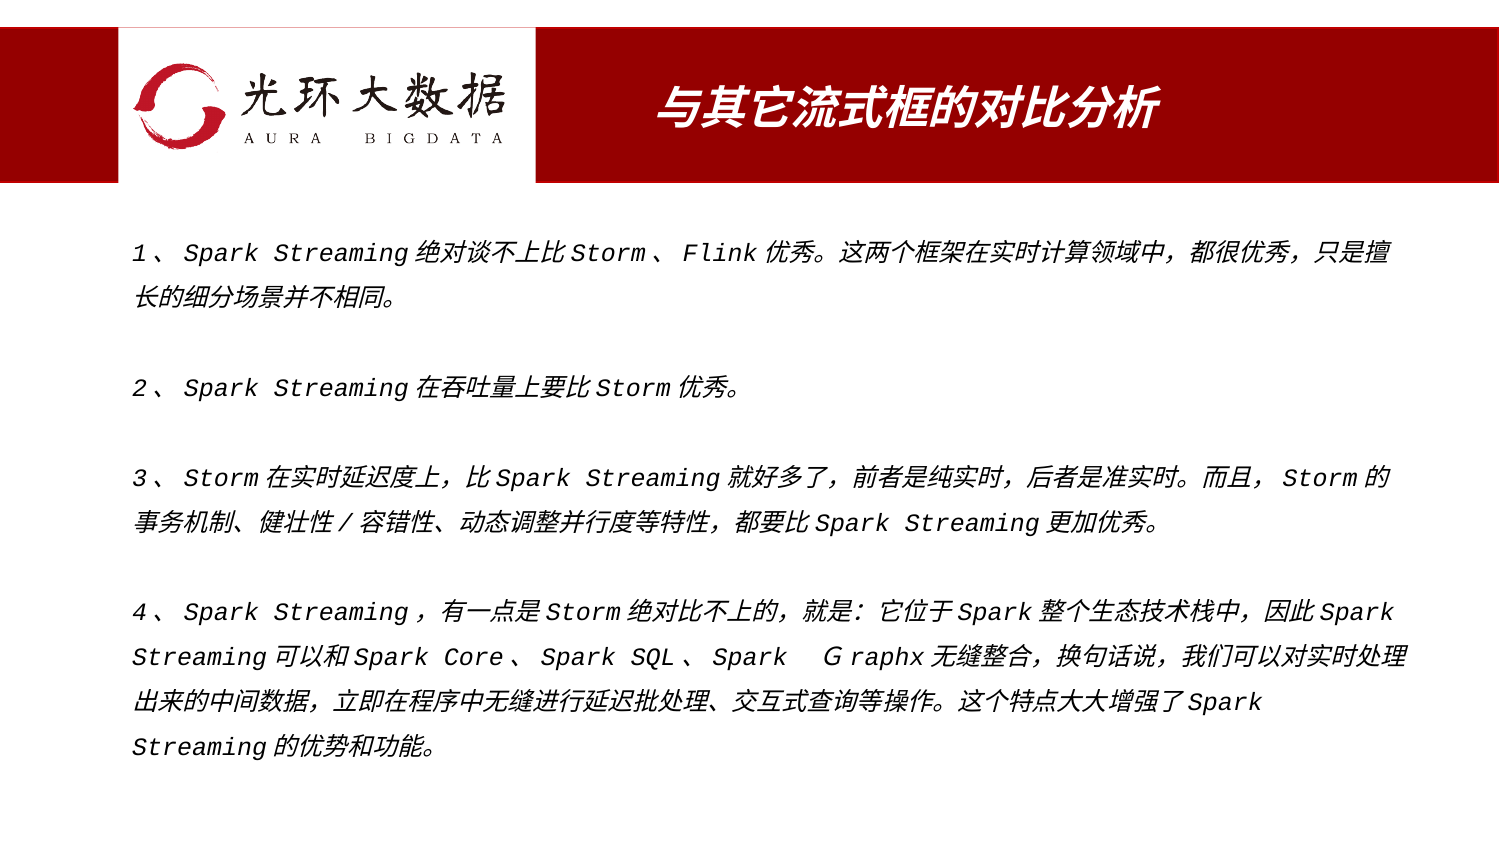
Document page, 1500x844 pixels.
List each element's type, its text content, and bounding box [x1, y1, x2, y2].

text_box 1、Spark Streaming绝对谈不上比Storm、Flink优秀。这两个框架在实时计算领域中，都很优秀，只是擅长的细分场景并不相同。 2、Spark Streaming在吞吐量上要比Storm优秀。 3、Storm在实时延迟度上，比Spark Streaming就好多了，前者是纯实时，后者是准实时。而且，Storm的事务机制、健壮性/容错性、动态调整并行度等特性，都要比Spark Streaming更加优秀。 4、Spark Streaming，有一点是Storm绝对比不上的，就是：它位于Spark整个生态技术栈中，因此Spark Streaming可以和Spark Core、Spark SQL、Spark Ｇraphx无缝整合，换句话说，我们可以对实时处理出来的中间数据，立即在程序中无缝进行延迟批处理、交互式查询等操作。这个特点大大增强了Spark Streaming的优势和功能。 [116, 214, 1424, 772]
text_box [0, 27, 1499, 186]
